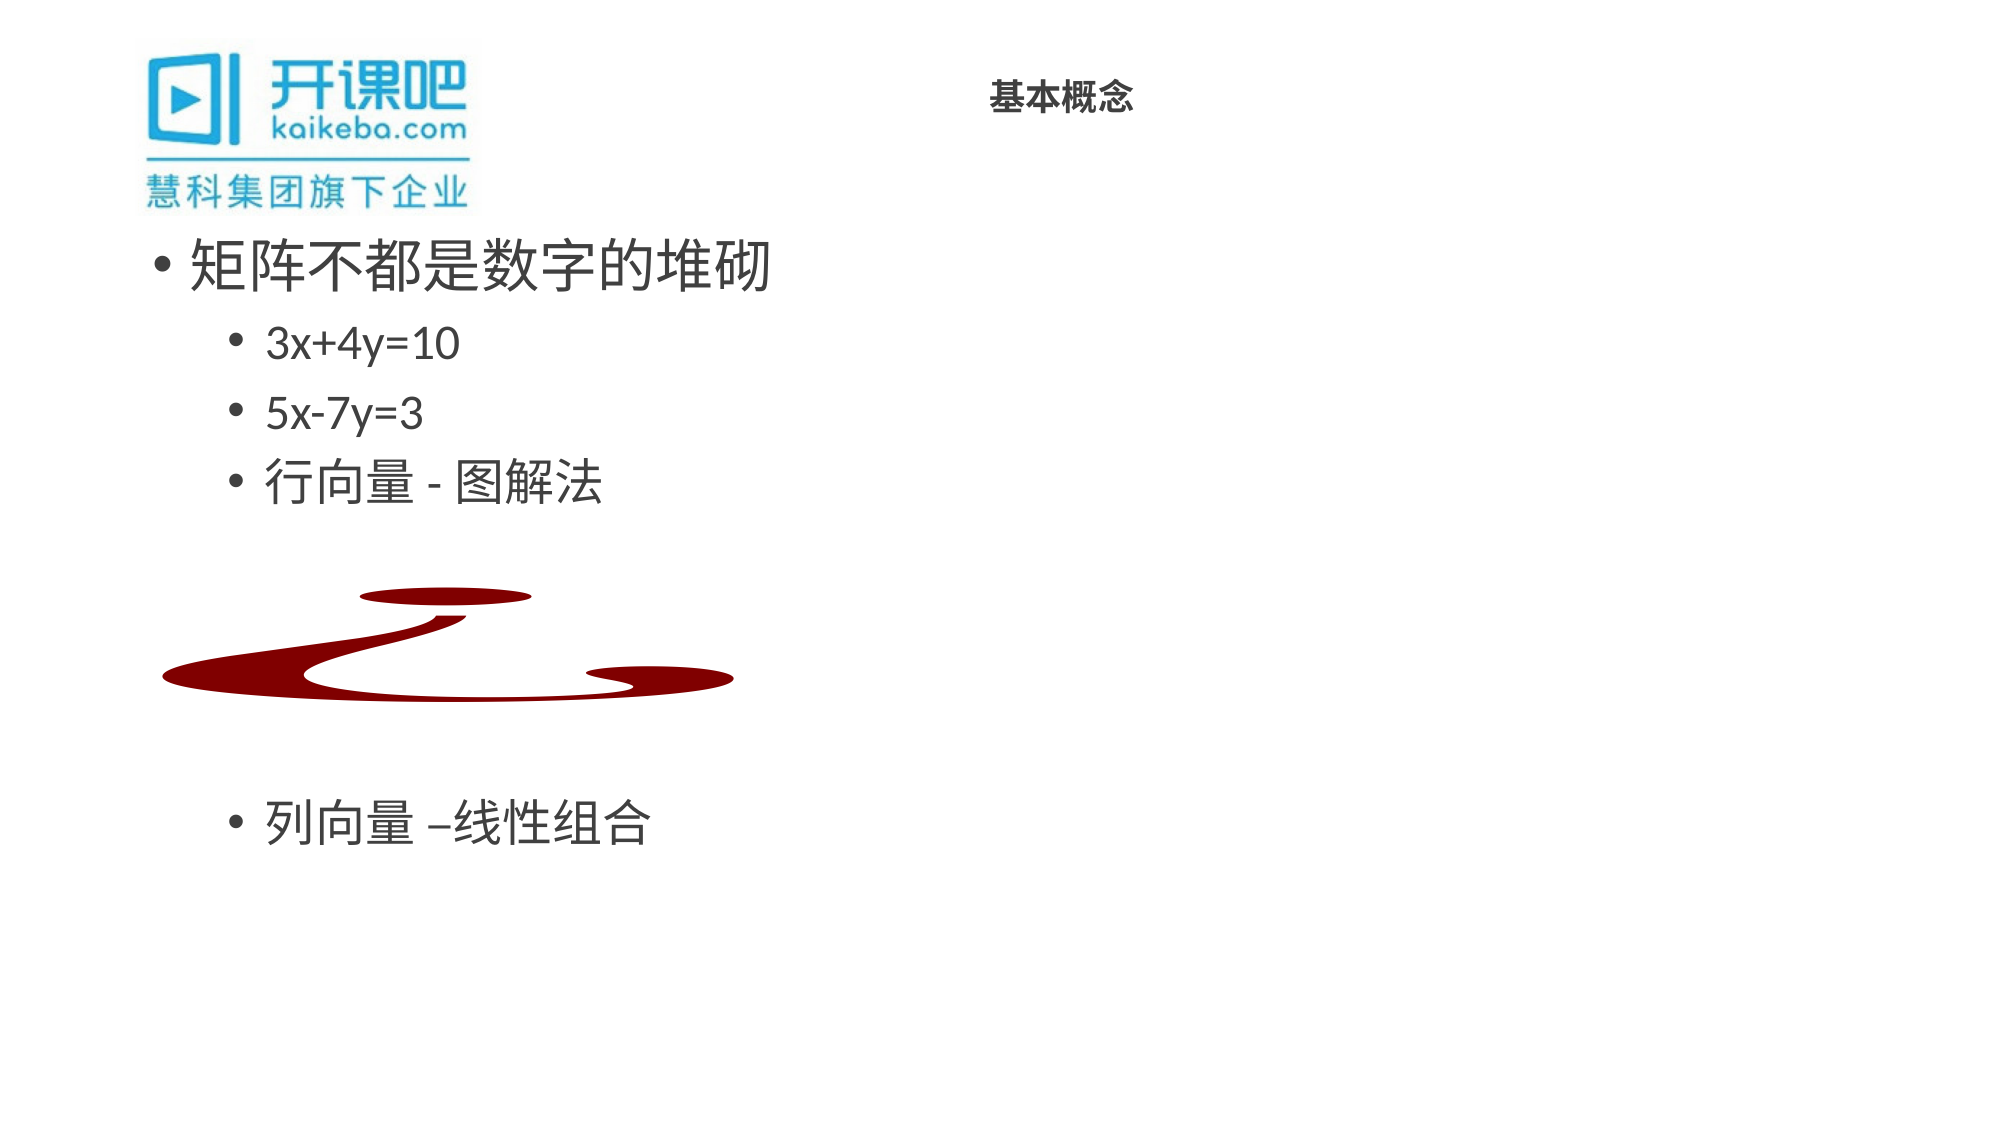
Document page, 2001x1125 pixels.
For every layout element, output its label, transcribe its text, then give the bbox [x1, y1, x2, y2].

list 矩阵不都是数字的堆砌 3x+4y=10 5x-7y=3 行向量-图解法 列向量 –线性组合 [137, 221, 1863, 1014]
title 基本概念 [548, 71, 1575, 171]
picture [135, 38, 496, 216]
